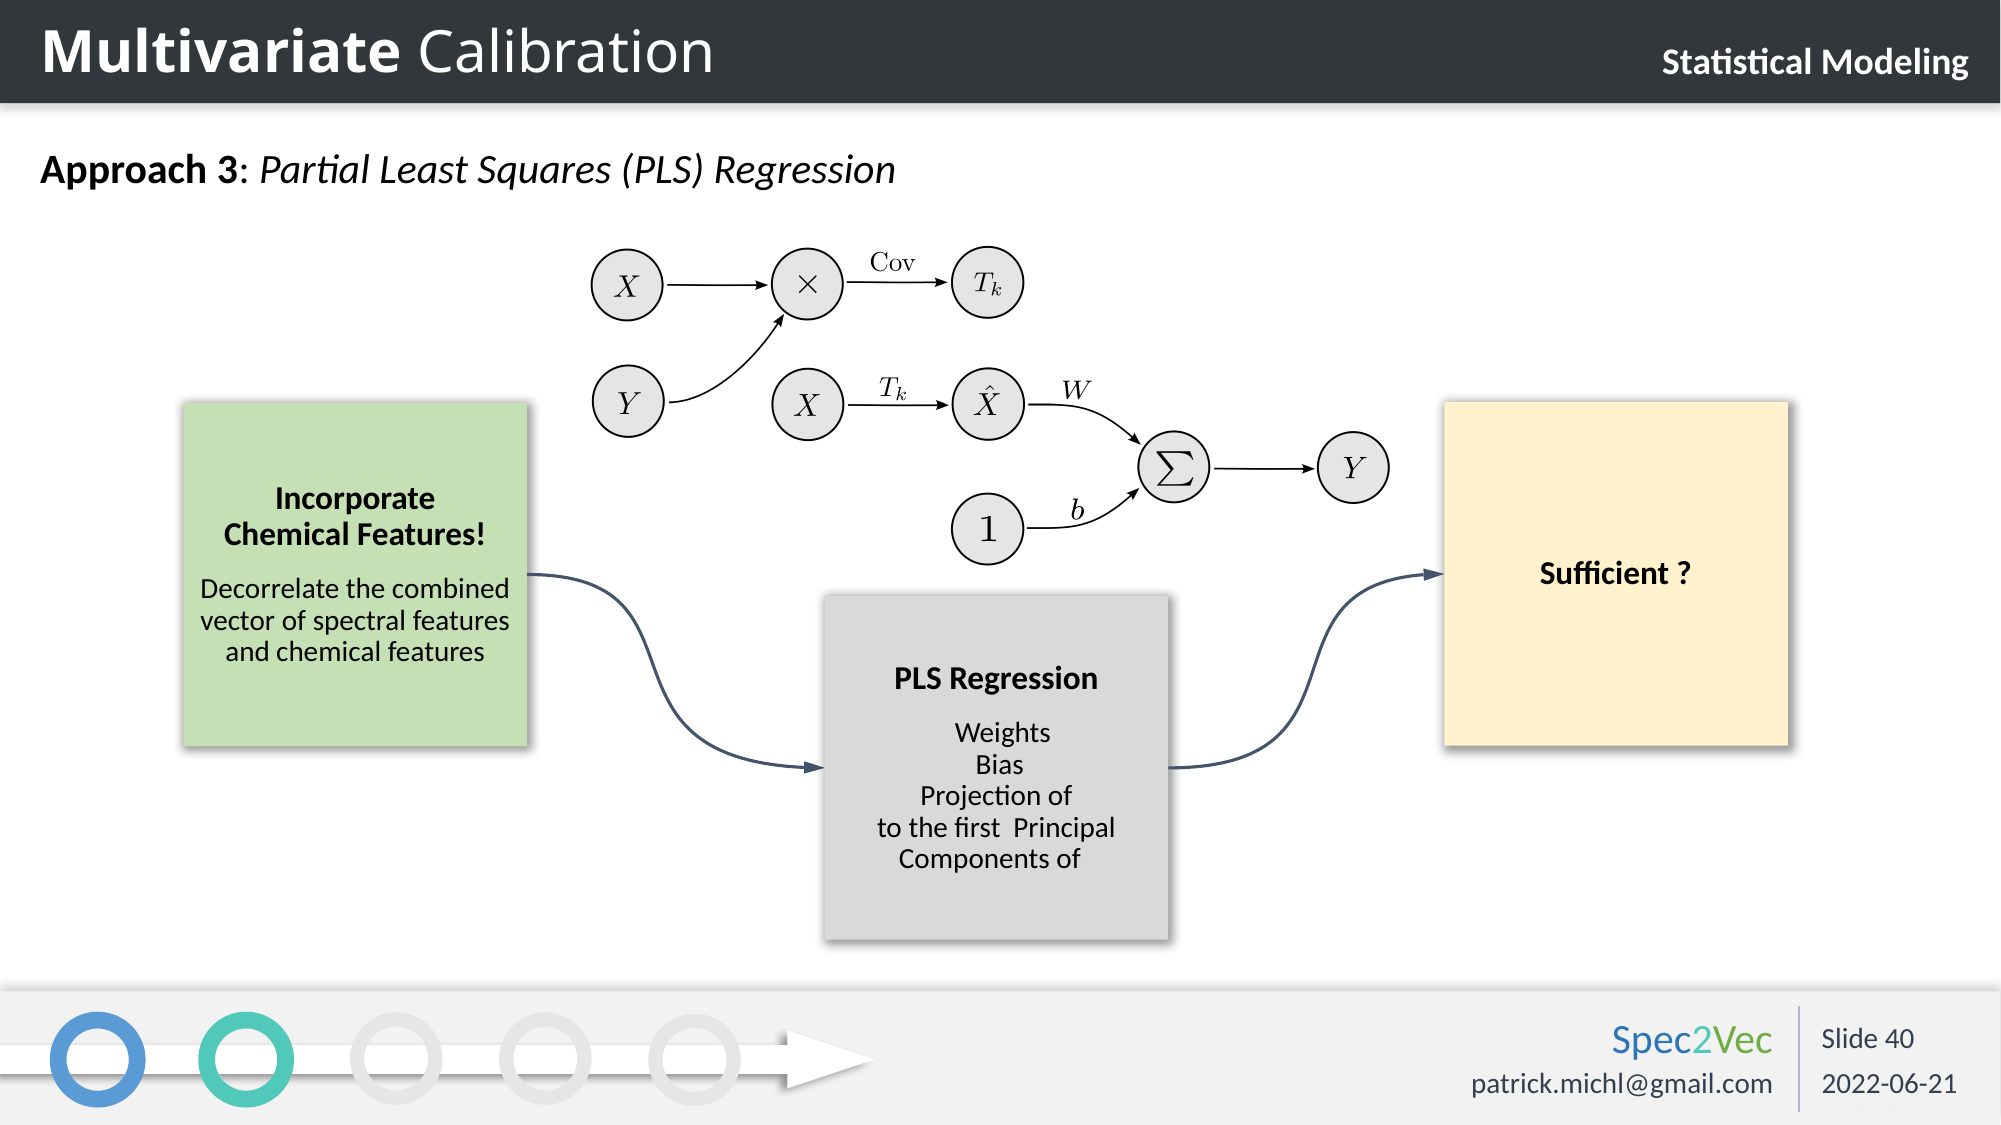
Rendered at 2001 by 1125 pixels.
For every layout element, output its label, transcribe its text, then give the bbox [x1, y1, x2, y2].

picture [554, 202, 1418, 604]
text_box Example (Curve) Feature Selection for Principal Curve [178, 397, 539, 758]
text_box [1168, 573, 1445, 768]
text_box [527, 574, 825, 768]
text_box Sufficient ? [1444, 402, 1788, 746]
text_box Statistical Modeling [1285, 29, 1985, 90]
text_box Multivariate Calibration [25, 5, 1922, 102]
text_box Incorporate Chemical Features! Decorrelate the combined vector of spectral features and chemical features [183, 402, 528, 747]
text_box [49, 1011, 146, 1108]
text_box Example (Curve) Feature Selection for Principal Curve [1439, 397, 1800, 759]
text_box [198, 1011, 295, 1108]
text_box Approach 3: Partial Least Squares (PLS) Regression [25, 140, 1955, 958]
